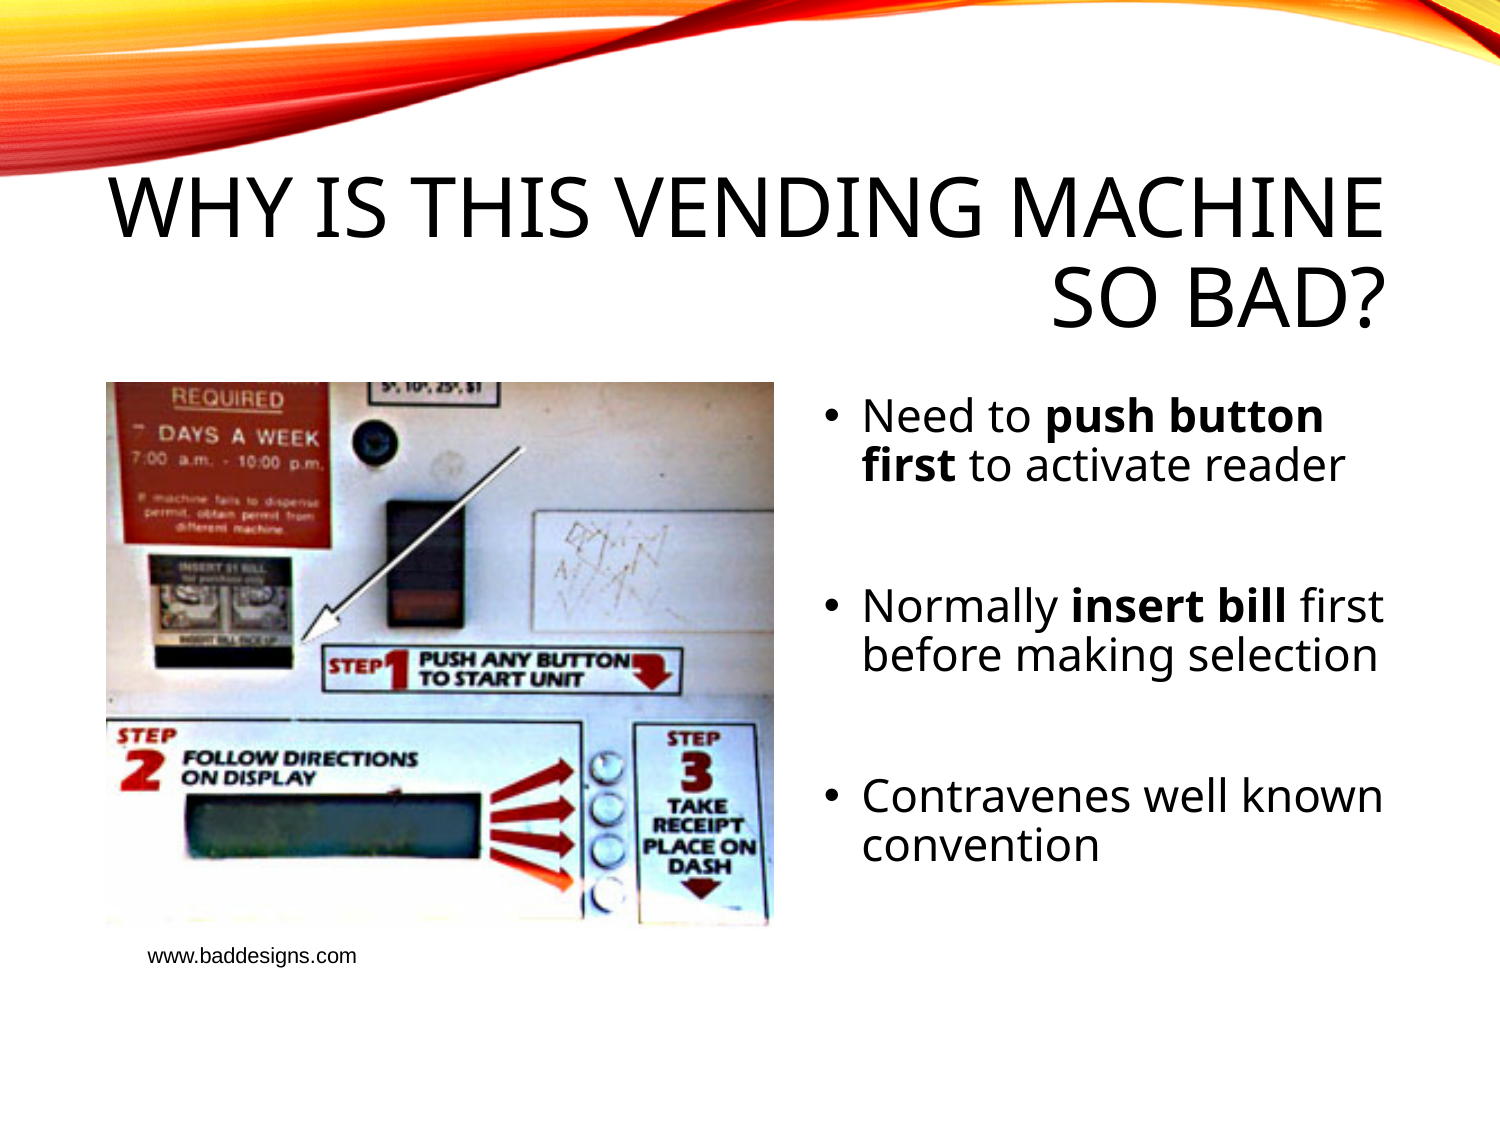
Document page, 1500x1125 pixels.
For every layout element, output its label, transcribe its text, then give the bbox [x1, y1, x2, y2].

list Need to push button first to activate reader Normally insert bill first before making selection Contravenes well known convention [809, 385, 1434, 1061]
title Why is this vending machine so bad? [53, 149, 1403, 362]
picture [105, 382, 774, 929]
picture [0, 0, 1500, 178]
text_box www.baddesigns.com [132, 934, 373, 976]
